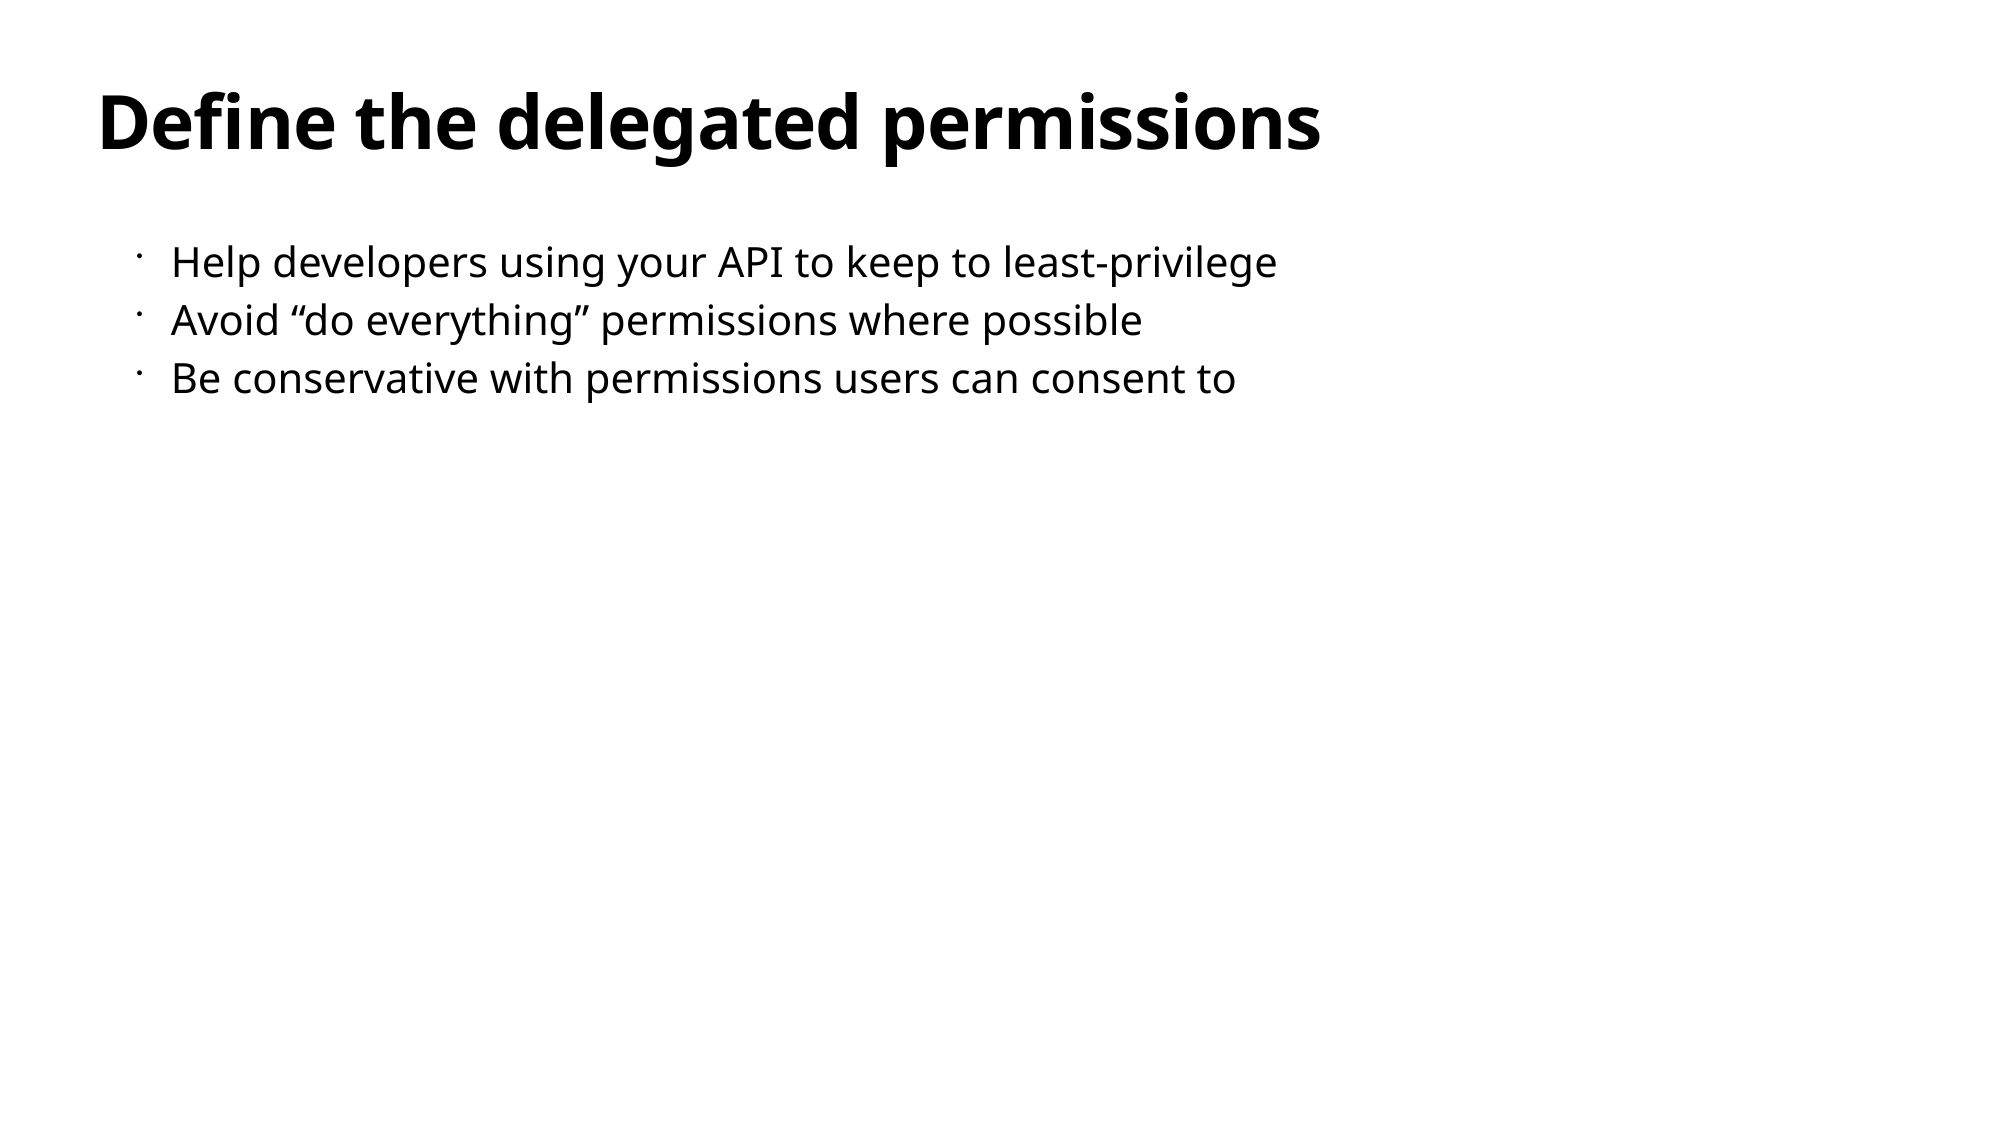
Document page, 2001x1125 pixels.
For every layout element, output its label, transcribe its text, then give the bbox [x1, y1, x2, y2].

title Define the delegated permissions [96, 75, 1904, 166]
list Help developers using your API to keep to least-privilege Avoid “do everything” permissions where possible Be conservative with permissions users can consent to [95, 235, 1904, 500]
